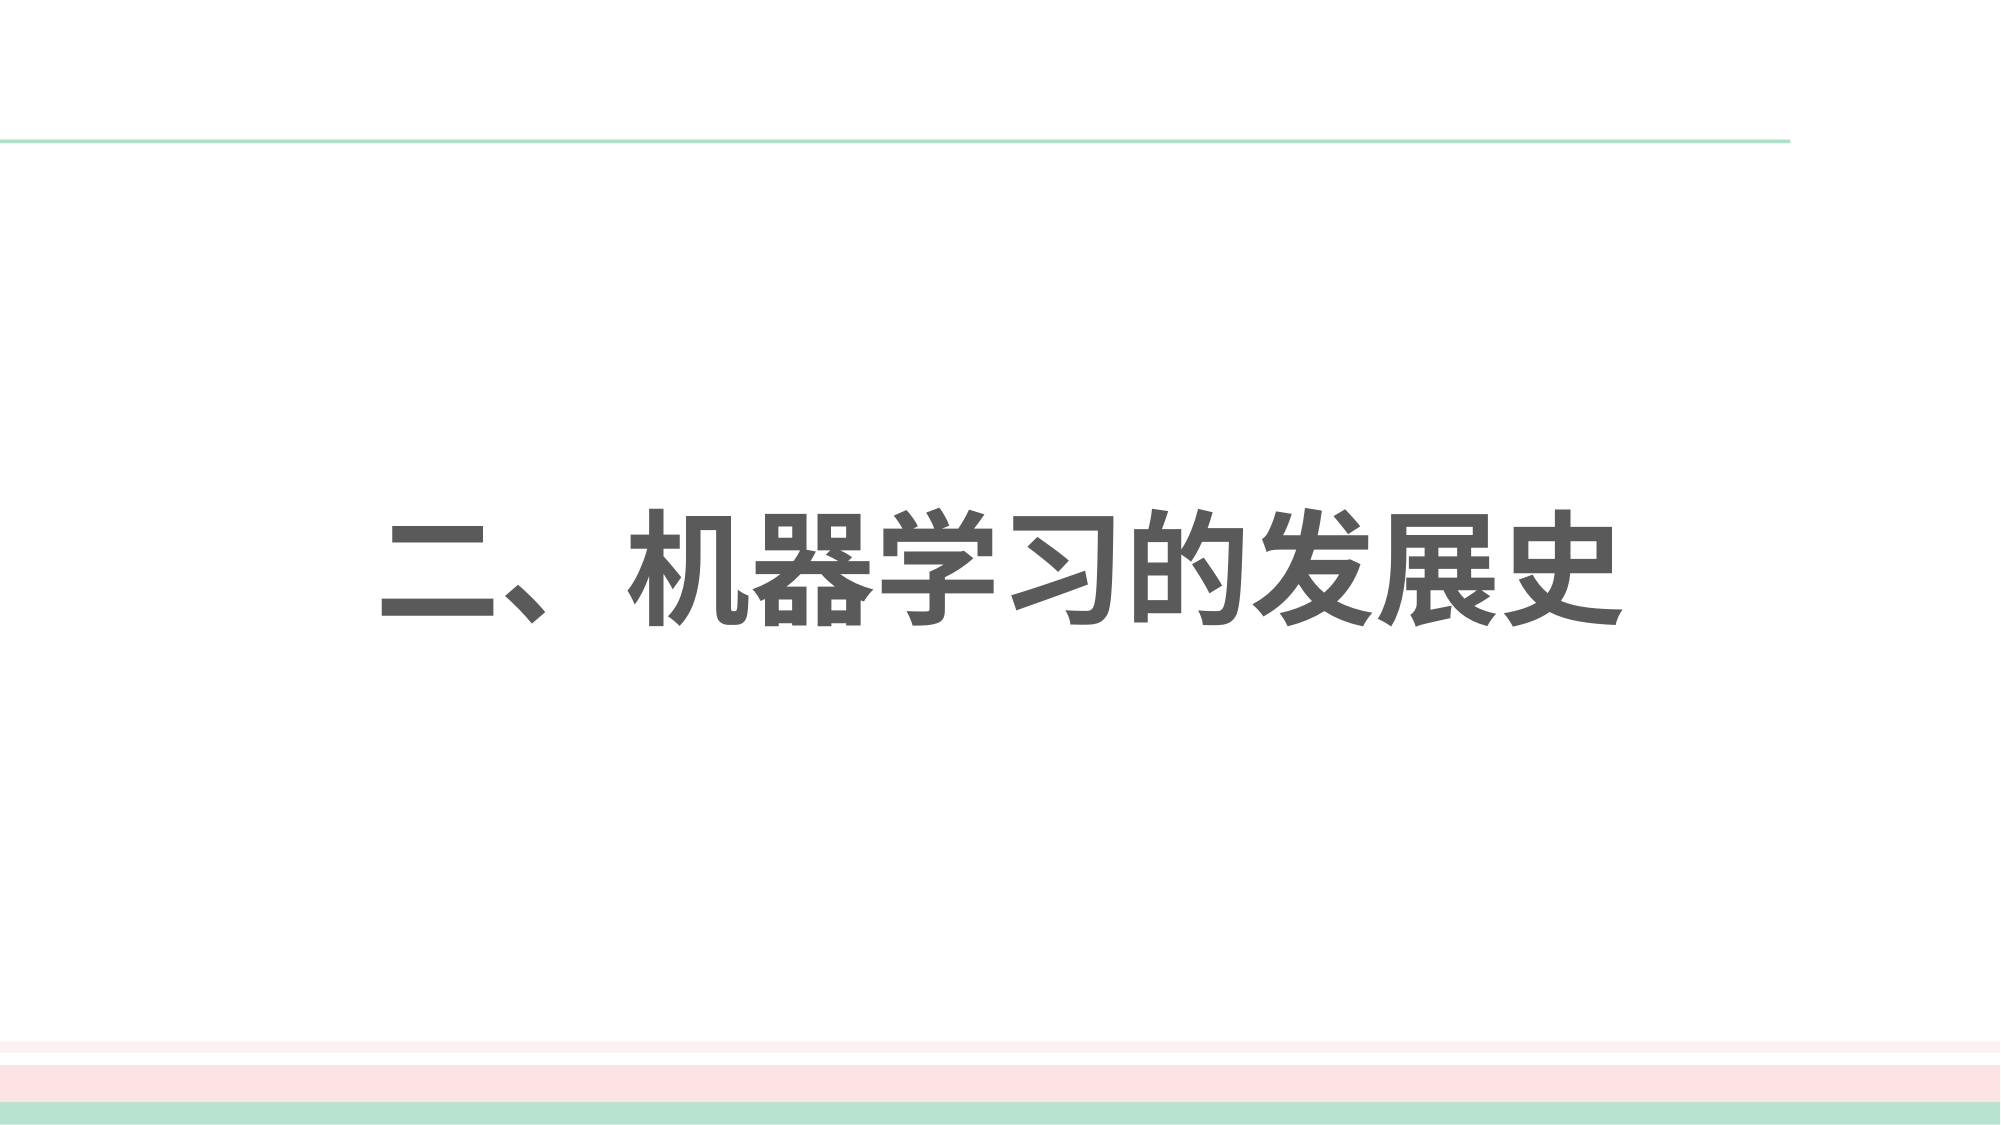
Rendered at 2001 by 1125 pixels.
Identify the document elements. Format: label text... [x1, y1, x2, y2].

picture [0, 0, 2001, 1125]
title 二、机器学习的发展史 [137, 466, 1863, 684]
